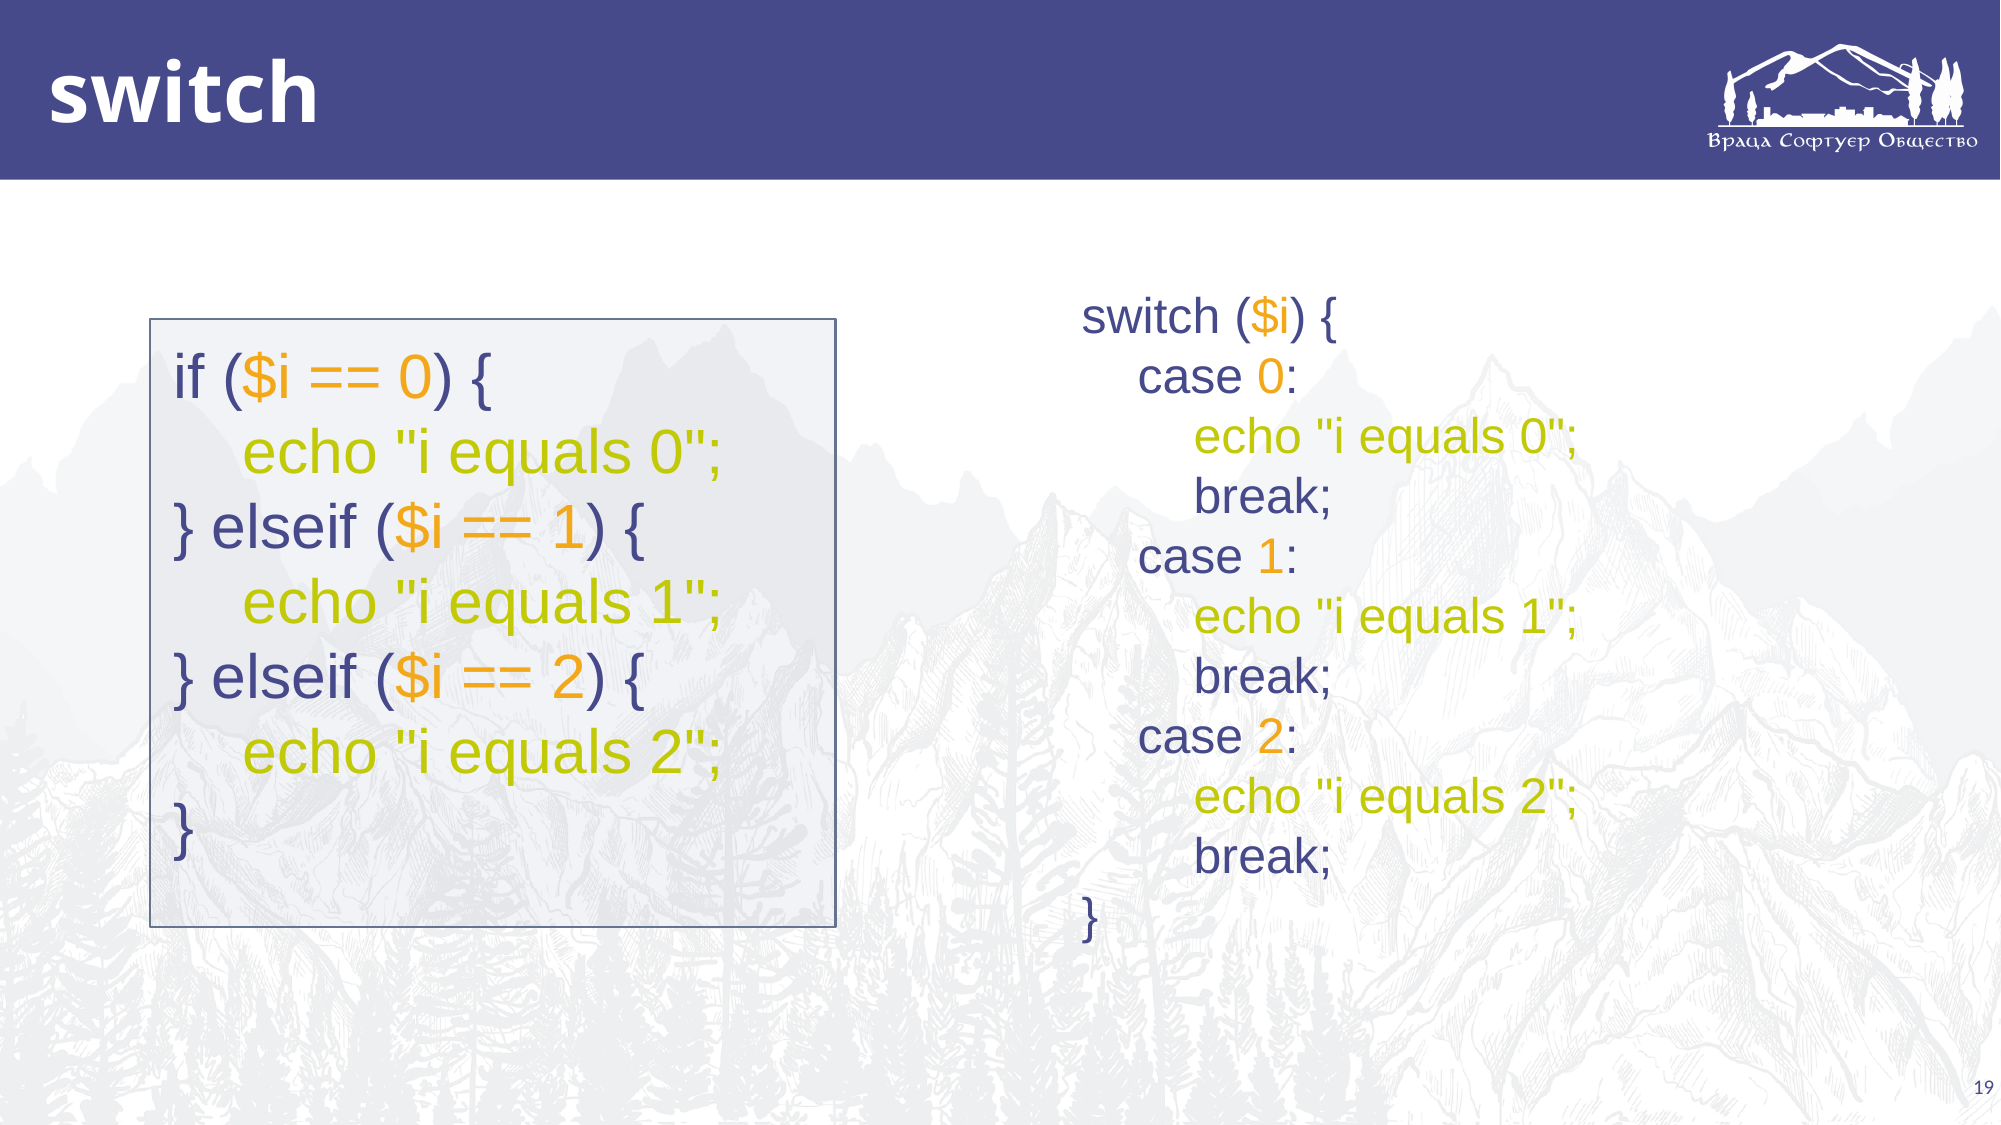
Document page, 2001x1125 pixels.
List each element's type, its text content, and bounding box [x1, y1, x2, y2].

slide_number 19 [1929, 1070, 2000, 1103]
list c [31, 196, 1970, 1050]
title switch [31, 16, 1591, 162]
picture [1703, 19, 1981, 165]
text_box if ($i == 0) { echo "i equals 0"; } elseif ($i == 1) { echo "i equals 1"; } elseif ($i == 2) { echo "i equals 2"; } [149, 318, 836, 927]
text_box switch ($i) { case 0: echo "i equals 0"; break; case 1: echo "i equals 1"; break; case 2: echo "i equals 2"; break; } [1066, 268, 1820, 978]
